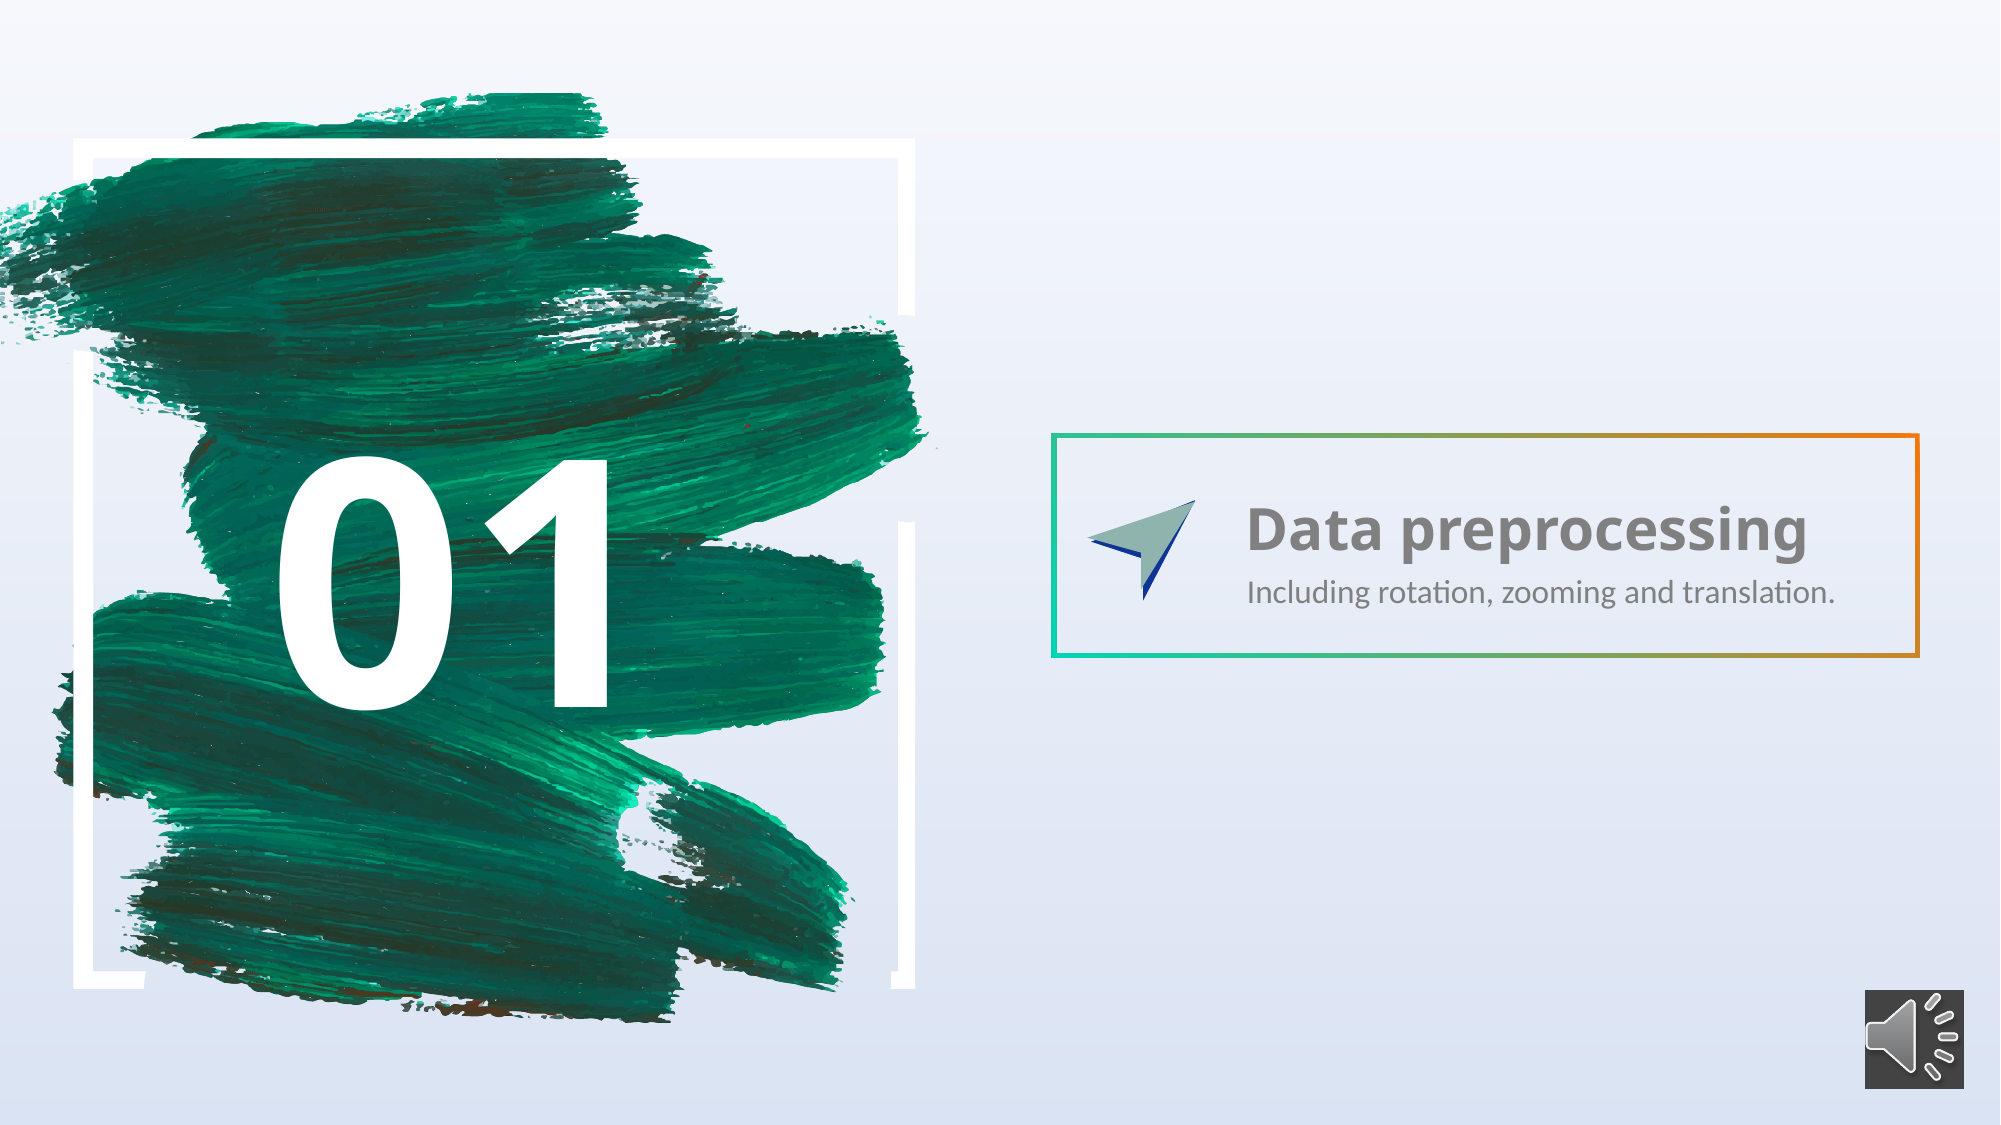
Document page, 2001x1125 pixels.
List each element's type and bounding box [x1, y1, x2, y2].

text_box [0, 93, 941, 1023]
text_box [1051, 433, 1992, 658]
text_box [71, 136, 916, 989]
picture [1864, 989, 1965, 1090]
